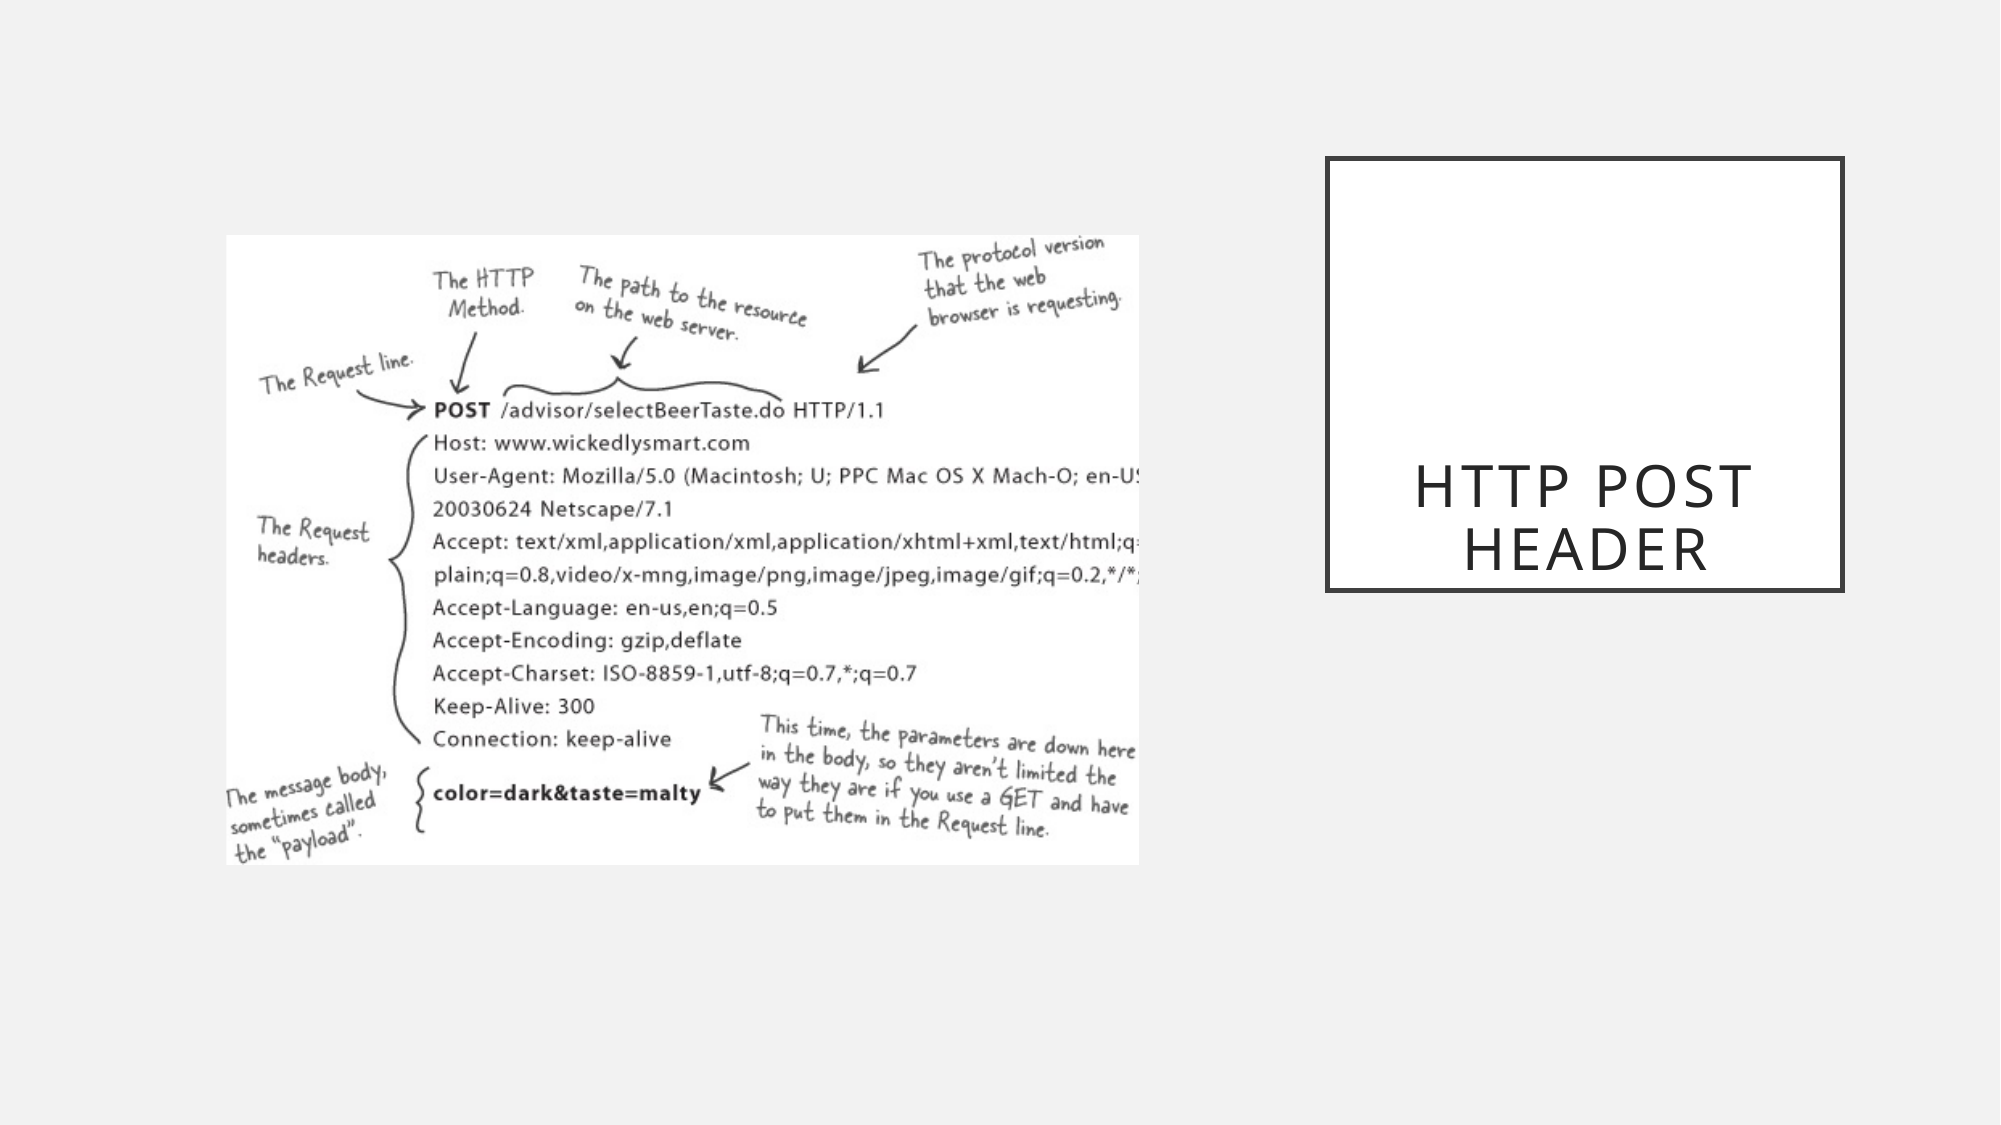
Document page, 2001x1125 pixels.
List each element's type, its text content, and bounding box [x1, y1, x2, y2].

title HTTP POST Header [1325, 156, 1845, 593]
picture [226, 235, 1139, 866]
